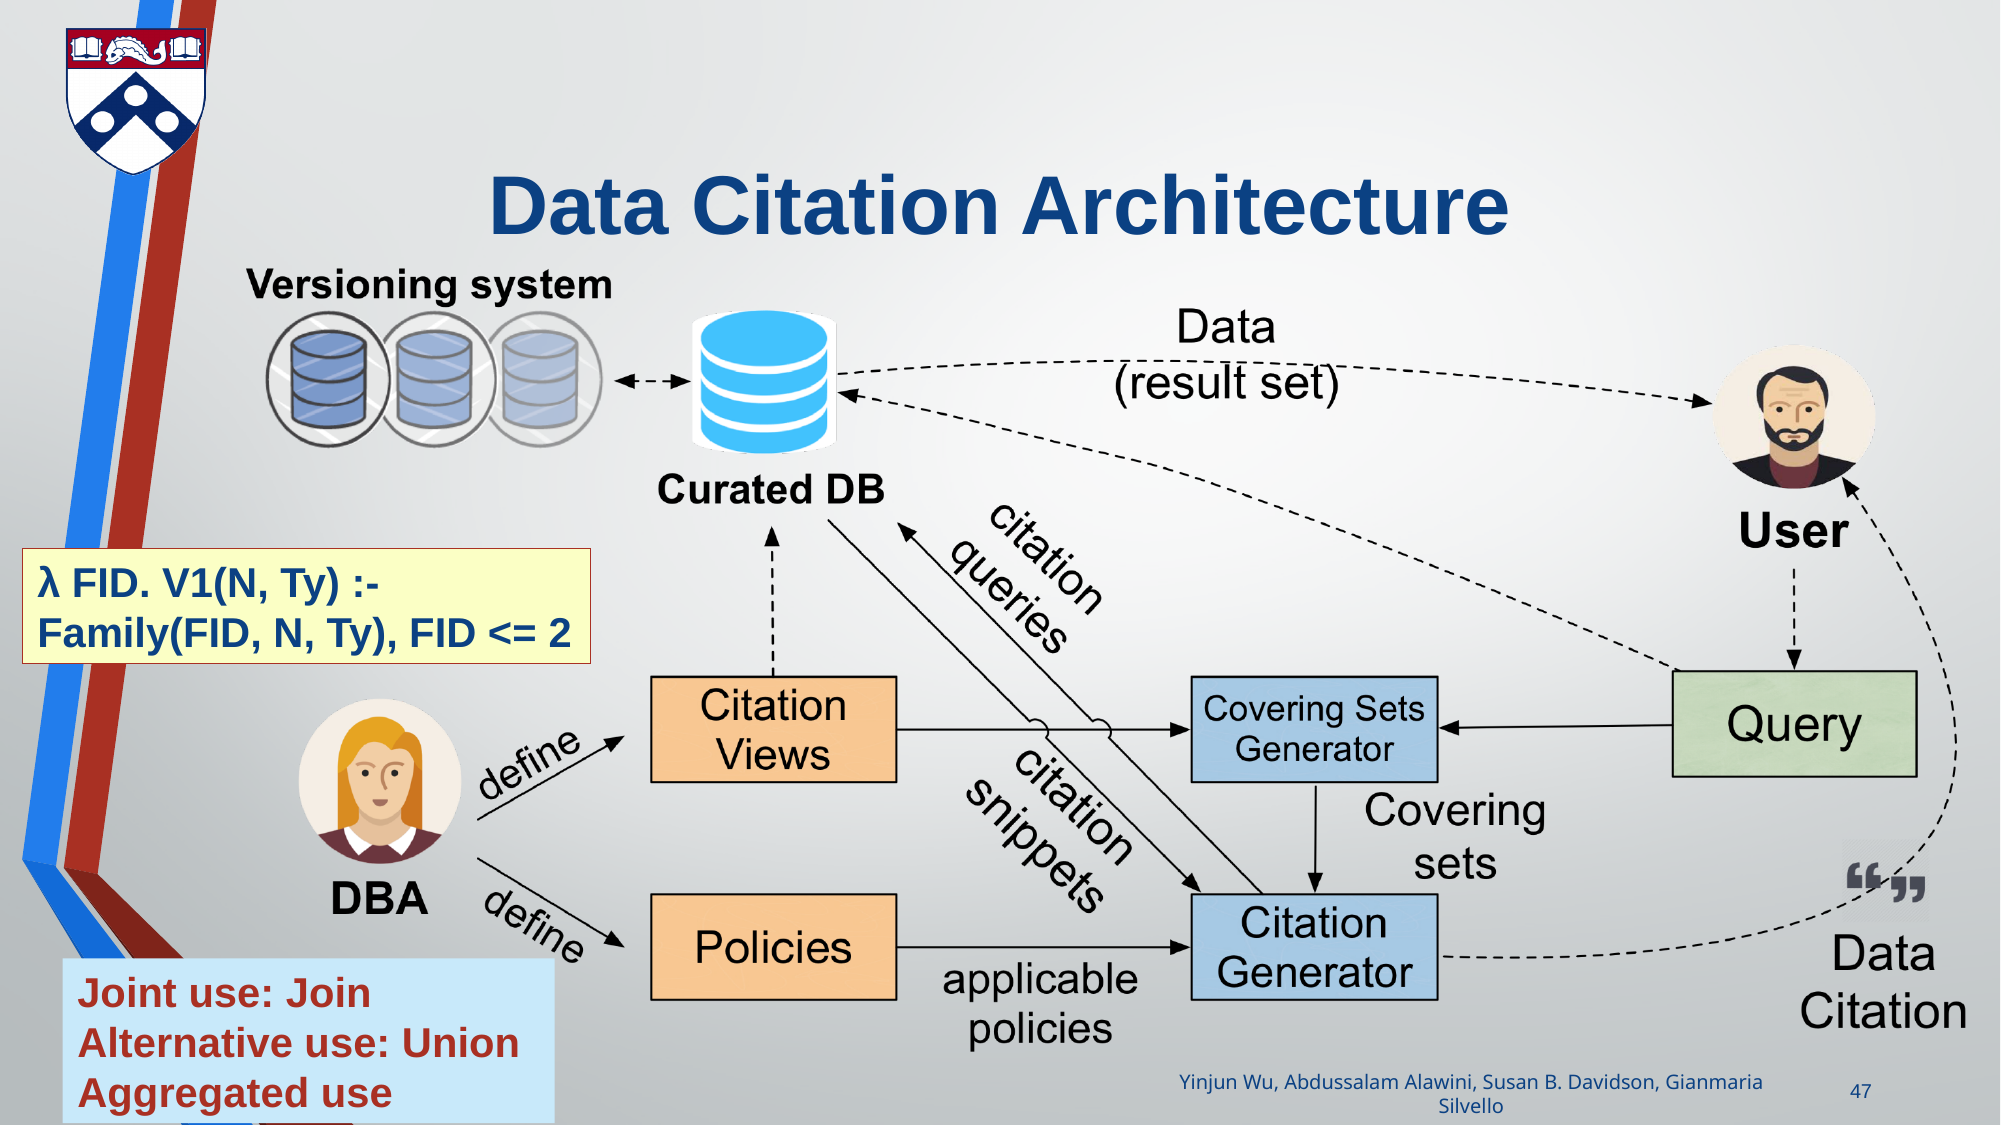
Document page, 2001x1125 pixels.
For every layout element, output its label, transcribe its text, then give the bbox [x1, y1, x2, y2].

text_box Joint use: Join Alternative use: Union Aggregated use [62, 958, 555, 1124]
text_box λ FID. V1(N, Ty) :- Family(FID, N, Ty), FID <= 2 [22, 548, 224, 664]
slide_number 47 [1796, 1065, 1887, 1121]
title Data Citation Architecture [99, 113, 1900, 289]
picture [63, 25, 208, 178]
picture [224, 247, 1995, 1065]
